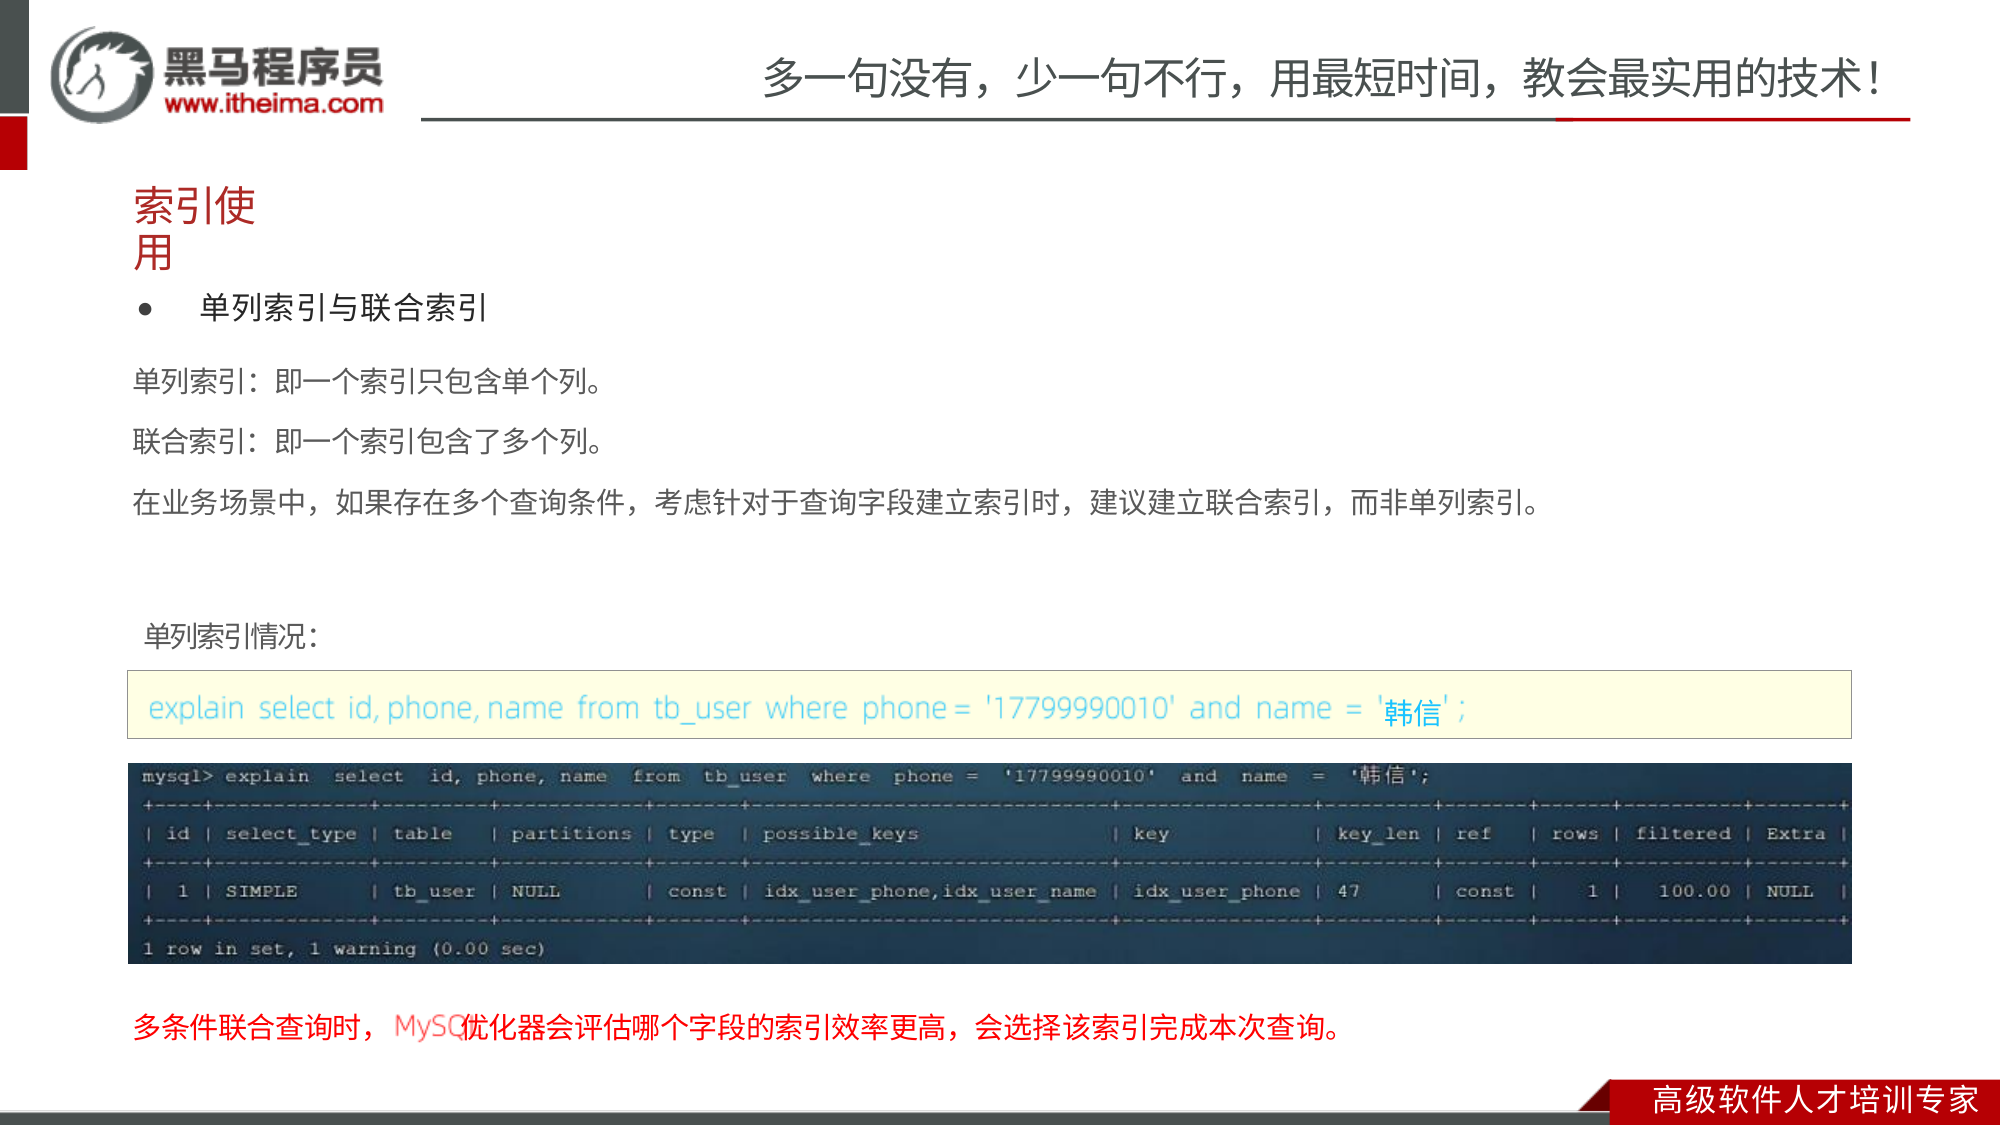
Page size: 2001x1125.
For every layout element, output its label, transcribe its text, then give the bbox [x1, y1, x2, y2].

text_box ⚫ 单列索引与联合索引 单列索引：即一个索引只包含单个列。 联合索引：即一个索引包含了多个列。 在业务场景中，如果存在多个查询条件，考虑针对于查询字段建立索引时，建议建立联合索引，而非单列索引。 单列索引情况： [129, 284, 1558, 657]
picture [127, 670, 1852, 739]
text_box 高级软件人才培训专家 [1649, 1079, 2000, 1125]
picture [0, 1079, 1649, 1125]
picture [128, 763, 1852, 964]
text_box 多一句没有，少一句不行，用最短时间，教会最实用的技术！ [759, 53, 1929, 106]
text_box 索引使用 [131, 182, 298, 233]
picture [50, 26, 384, 124]
text_box 多条件联合查询时， 优化器会评估哪个字段的索引效率更高，会选择该索引完成本次查询。 [130, 1009, 1384, 1049]
picture [394, 1001, 500, 1047]
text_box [420, 117, 1911, 122]
picture [0, 0, 29, 170]
